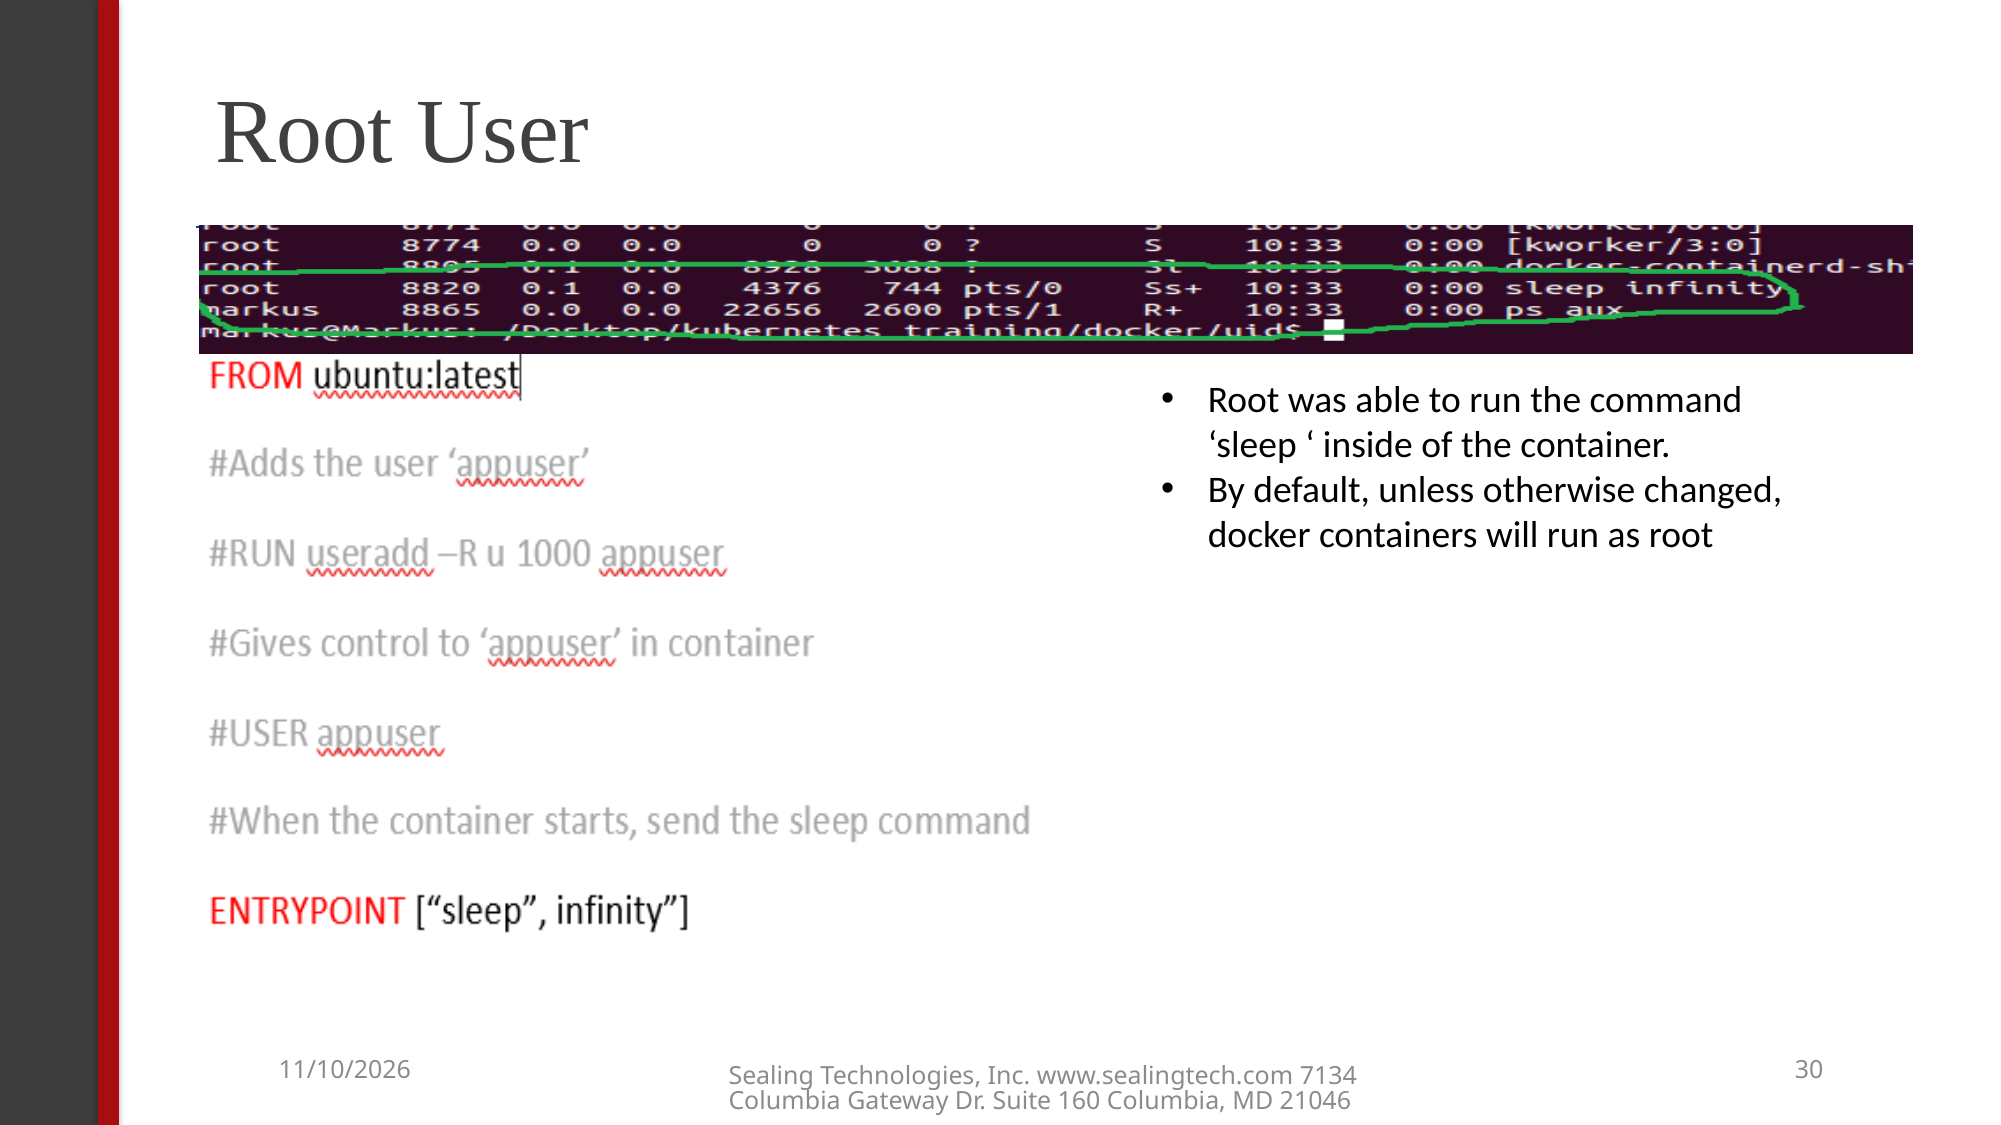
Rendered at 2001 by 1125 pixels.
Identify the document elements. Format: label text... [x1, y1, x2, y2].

slide_number 30 [1538, 1040, 1839, 1101]
title Root User [199, 62, 1900, 203]
text_box Root was able to run the command ‘sleep ‘ inside of the container. By default, unless otherwise changed, docker containers will run as root [1146, 367, 1849, 563]
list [199, 354, 1063, 957]
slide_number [263, 1040, 564, 1101]
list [199, 225, 1913, 354]
footer Sealing Technologies, Inc. www.sealingtech.com 7134 Columbia Gateway Dr. Suite 160 Columbia, MD 21046 [713, 1046, 1389, 1107]
